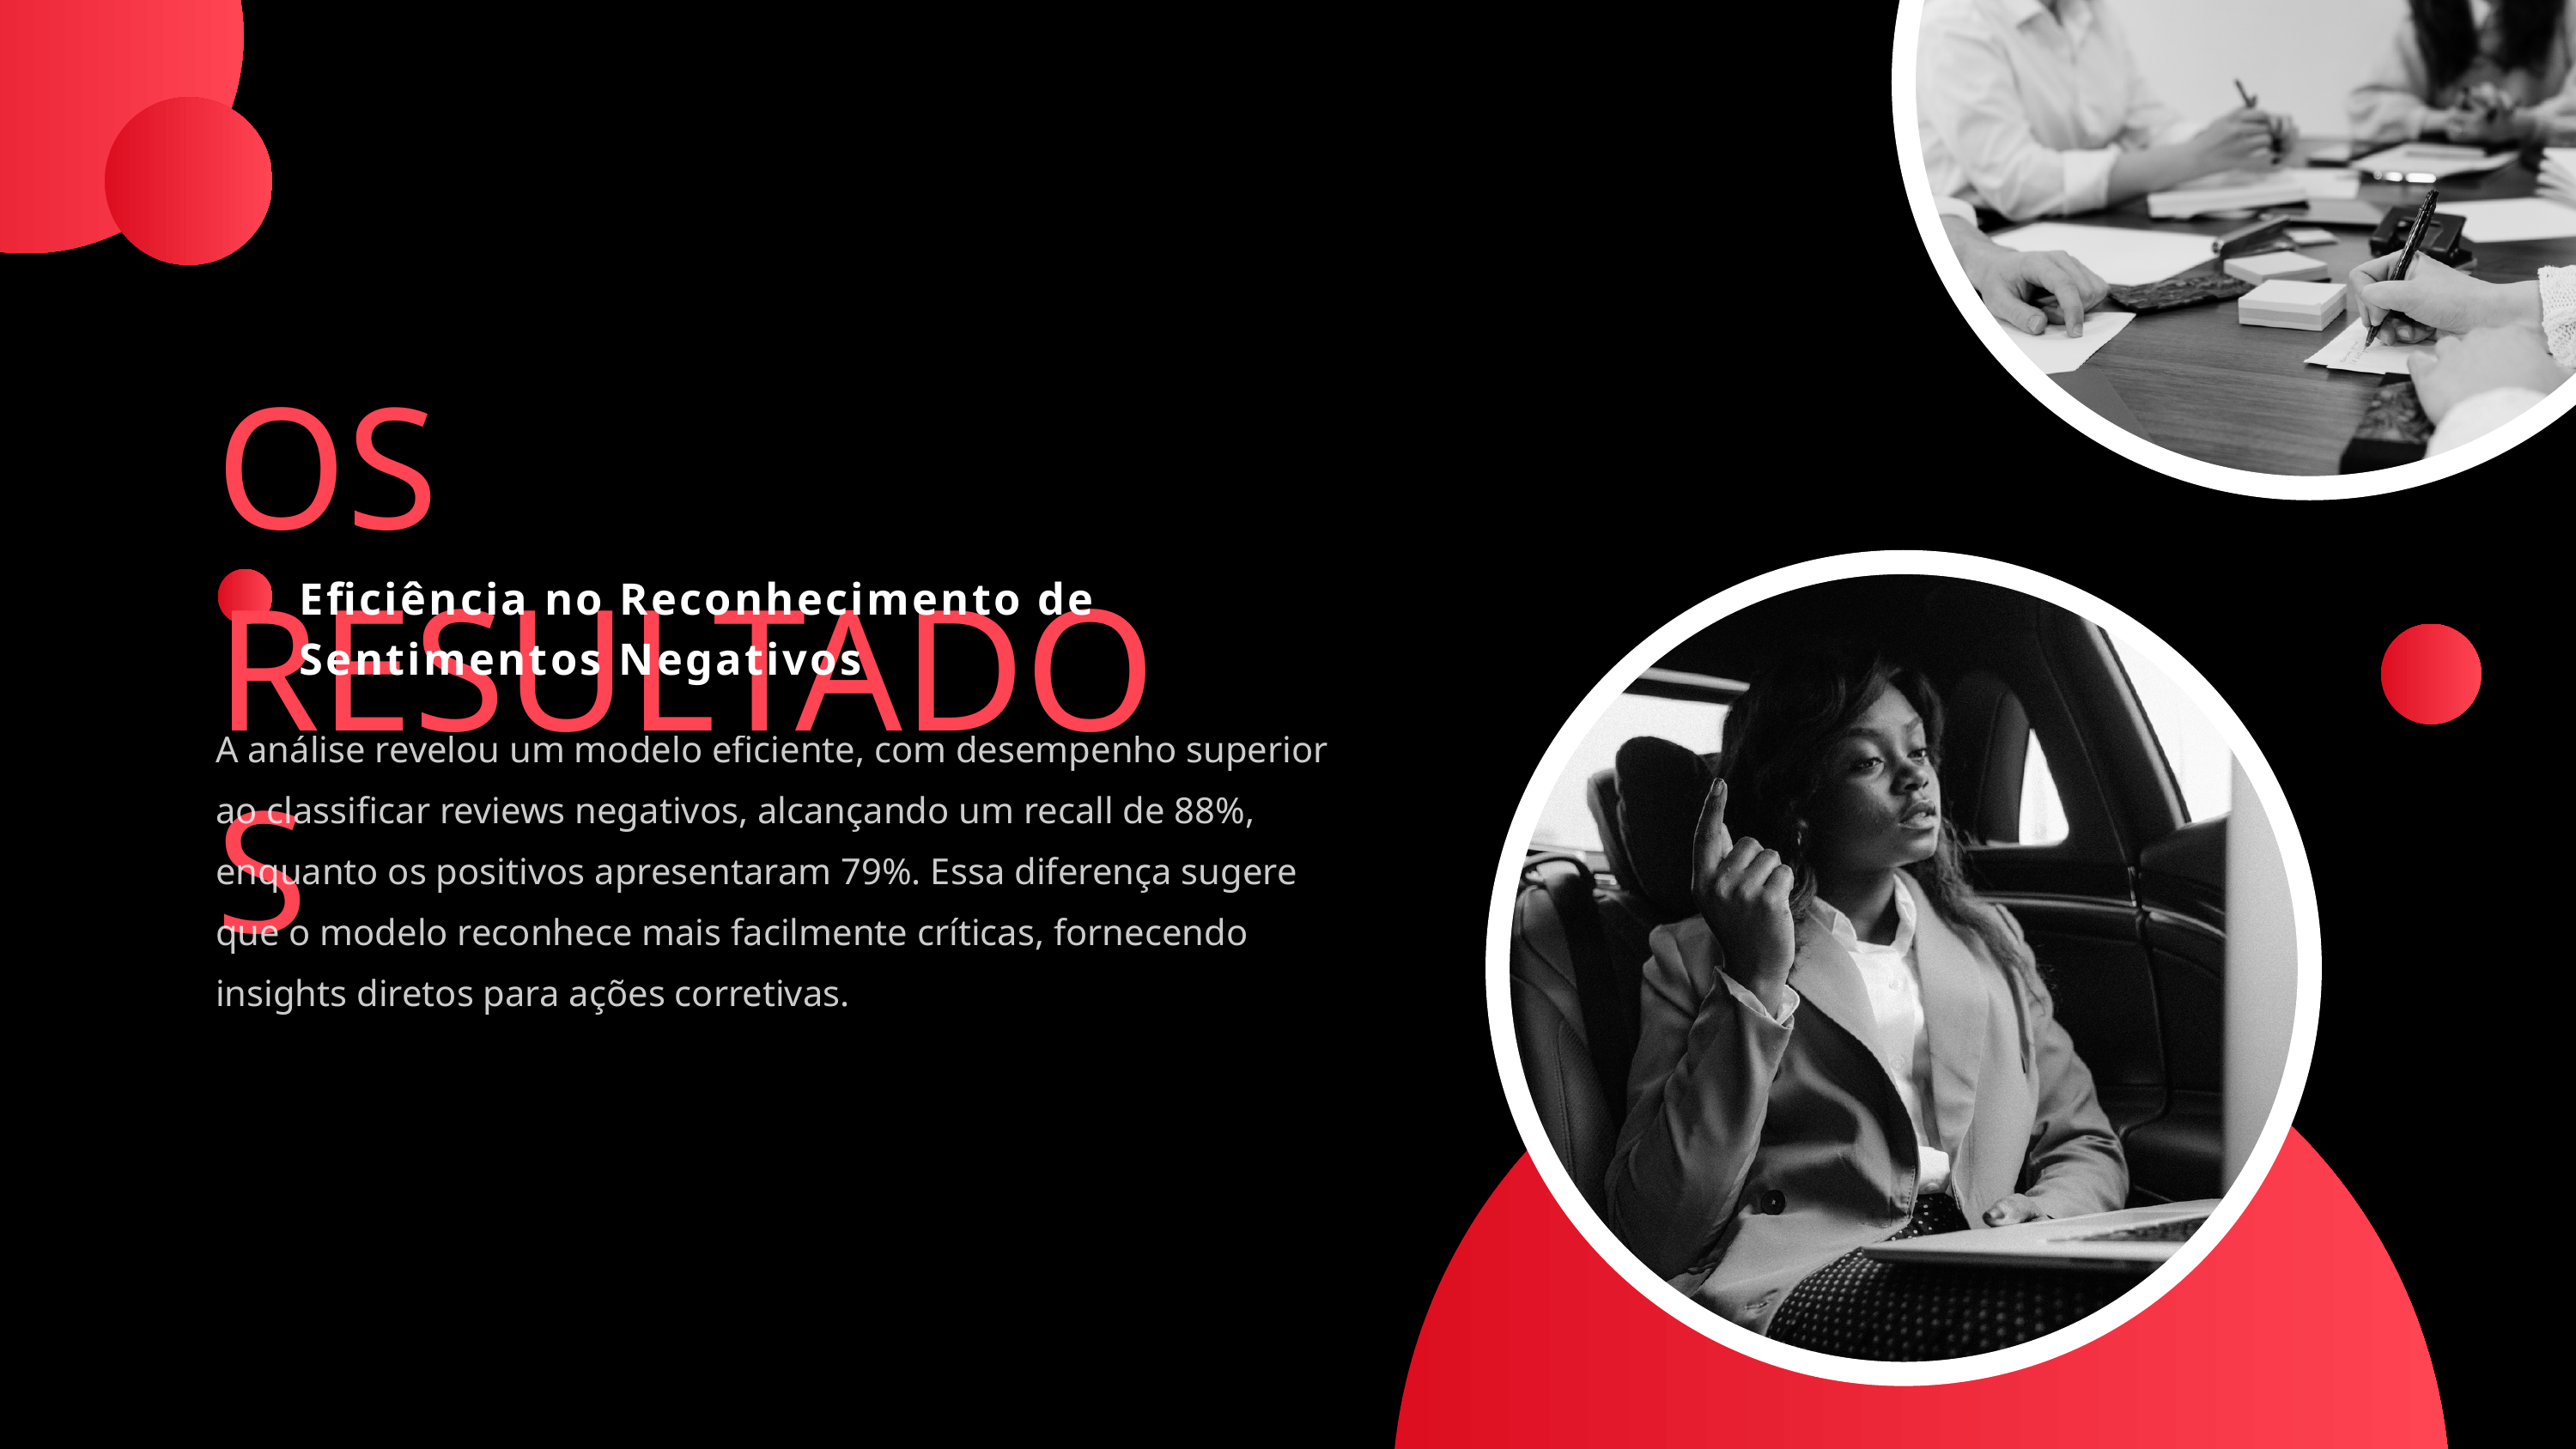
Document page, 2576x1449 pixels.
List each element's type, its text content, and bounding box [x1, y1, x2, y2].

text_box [217, 568, 273, 624]
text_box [104, 97, 273, 265]
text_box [1903, 0, 2576, 488]
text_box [1497, 561, 2311, 1374]
text_box OS RESULTADOS [216, 361, 1207, 709]
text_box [1391, 974, 2451, 1449]
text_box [0, 0, 244, 254]
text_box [2380, 623, 2482, 724]
text_box A análise revelou um modelo eficiente, com desempenho superior ao classificar reviews negativos, alcançando um recall de 88%, enquanto os positivos apresentaram 79%. Essa diferença sugere que o modelo reconhece mais facilmente críticas, fornecendo insights diretos para ações corretivas. [216, 709, 1338, 1014]
text_box Eficiência no Reconhecimento de Sentimentos Negativos [299, 562, 1392, 685]
